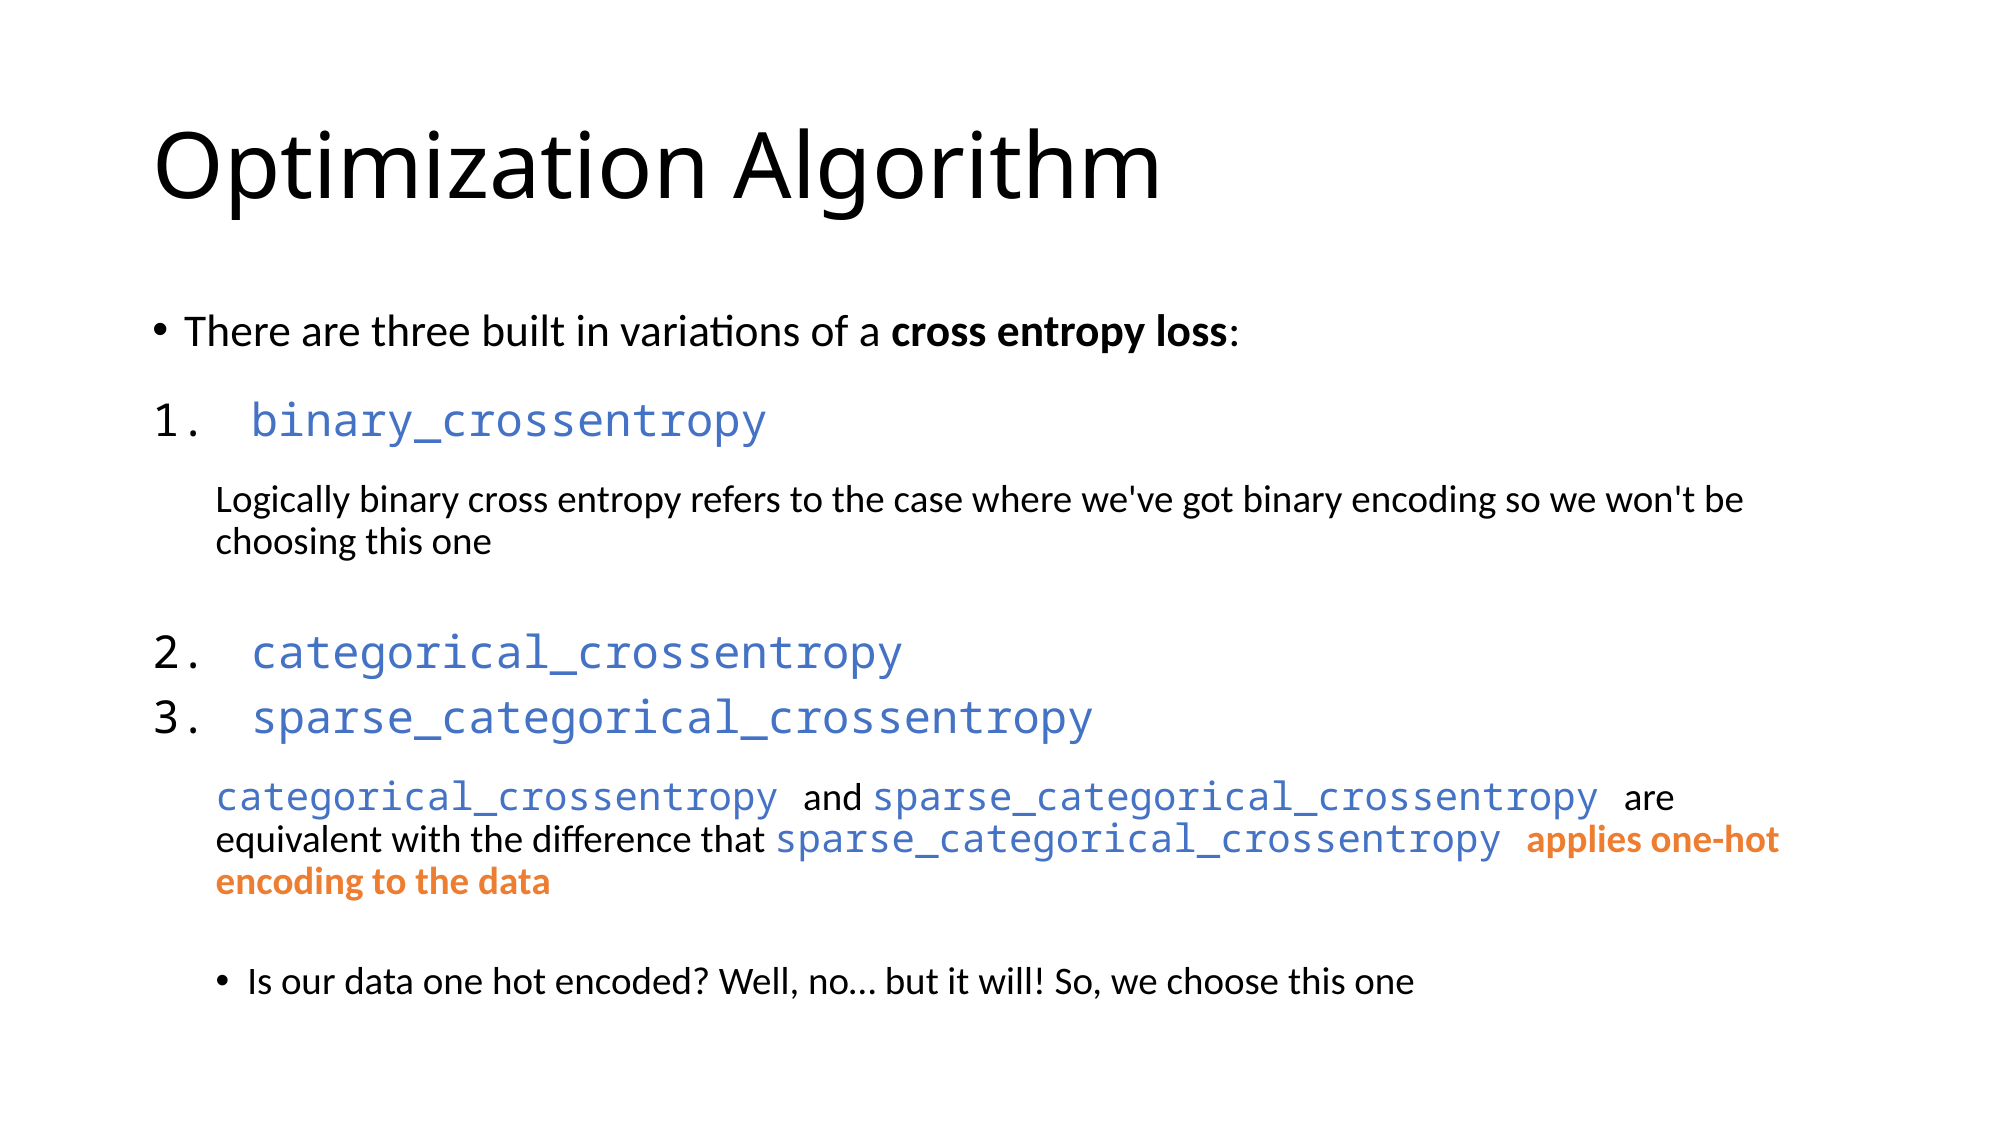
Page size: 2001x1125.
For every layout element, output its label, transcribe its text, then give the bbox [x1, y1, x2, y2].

title Optimization Algorithm [137, 59, 1863, 278]
list There are three built in variations of a cross entropy loss: binary_crossentropy Logically binary cross entropy refers to the case where we've got binary encoding so we won't be choosing this one categorical_crossentropy sparse_categorical_crossentropy categorical_crossentropy and sparse_categorical_crossentropy are equivalent with the difference that sparse_categorical_crossentropy applies one-hot encoding to the data Is our data one hot encoded? Well, no… but it will! So, we choose this one [137, 299, 1863, 1014]
